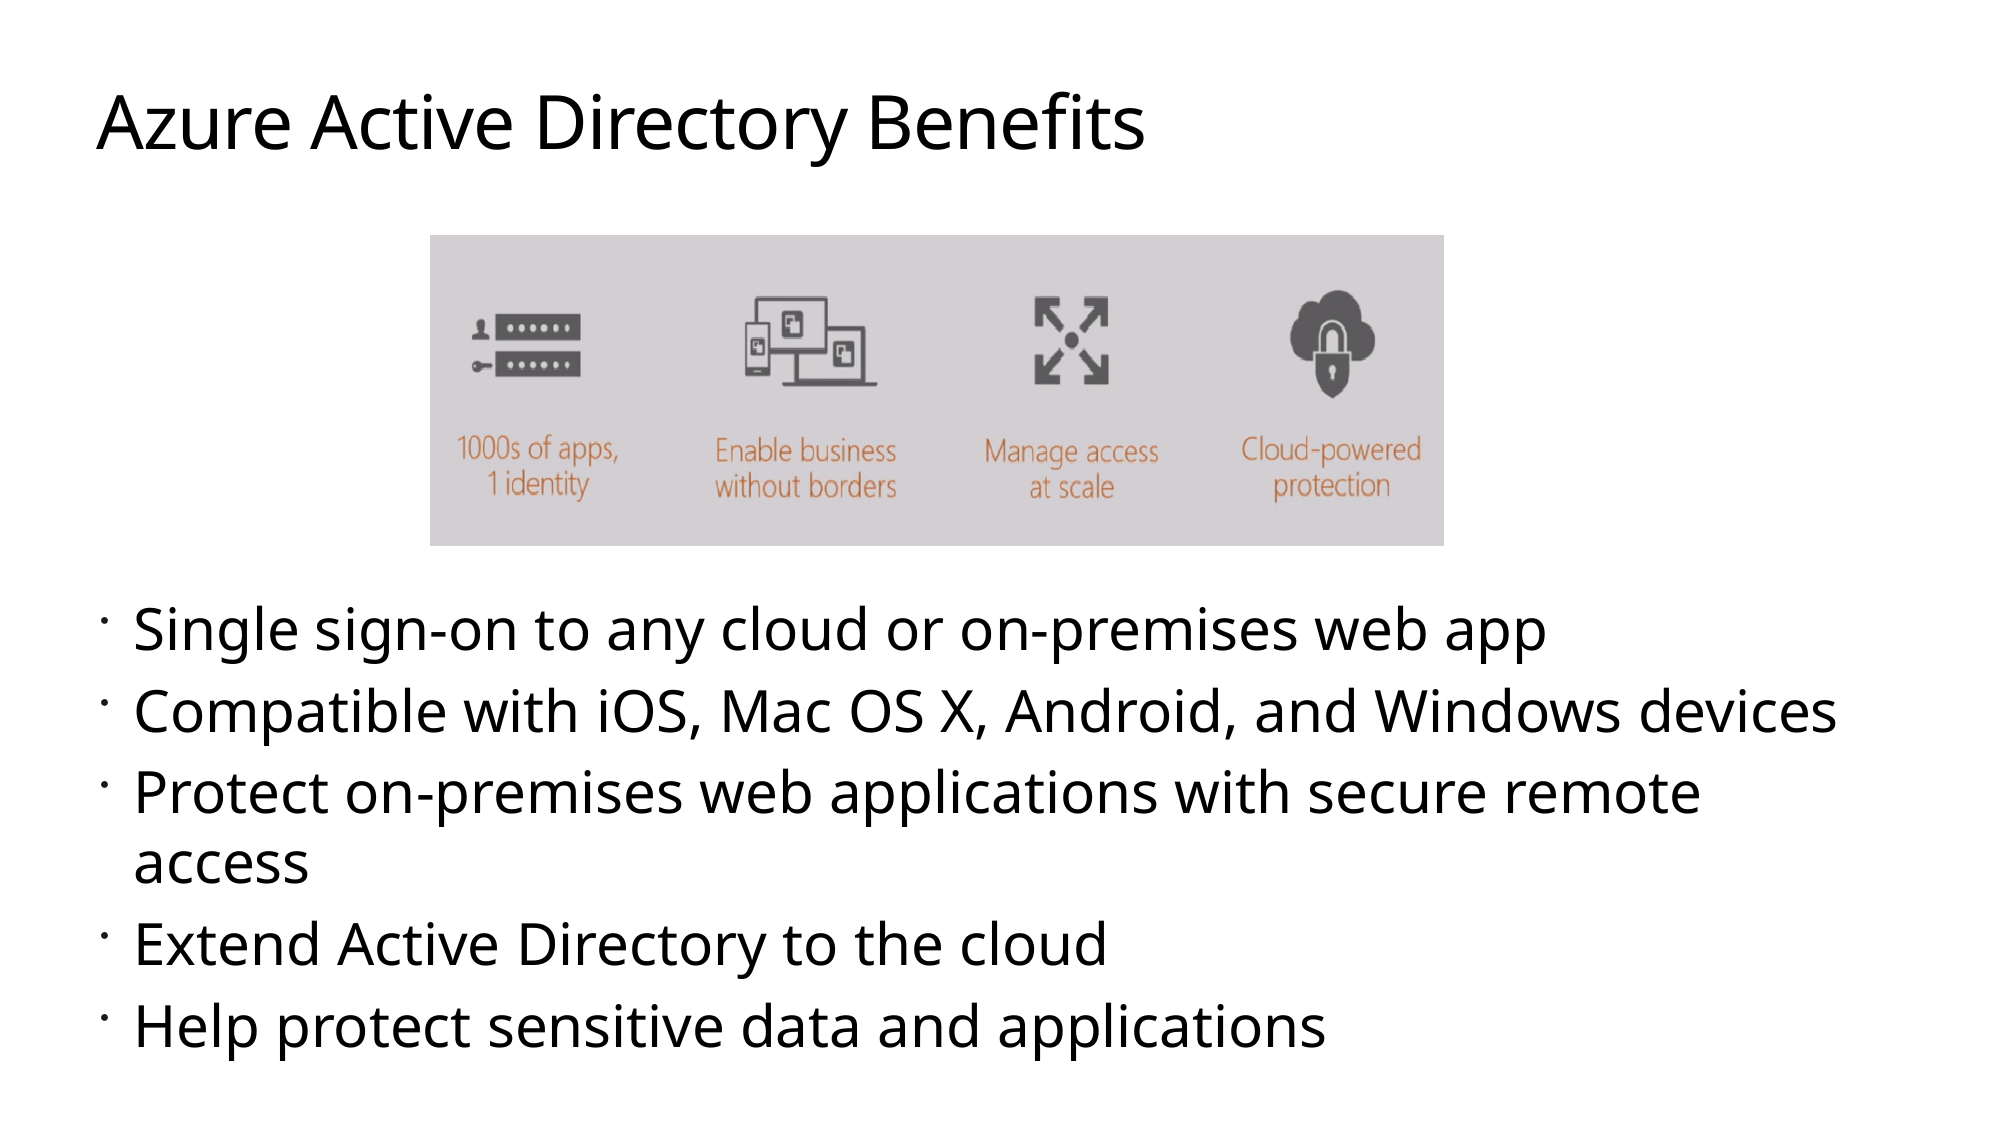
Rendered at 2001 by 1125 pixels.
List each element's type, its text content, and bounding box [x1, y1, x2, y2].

picture [429, 235, 1444, 546]
title Azure Active Directory Benefits [96, 75, 1904, 166]
list Single sign-on to any cloud or on-premises web app Compatible with iOS, Mac OS X, Android, and Windows devices Protect on-premises web applications with secure remote access Extend Active Directory to the cloud Help protect sensitive data and applications [95, 592, 1842, 1003]
